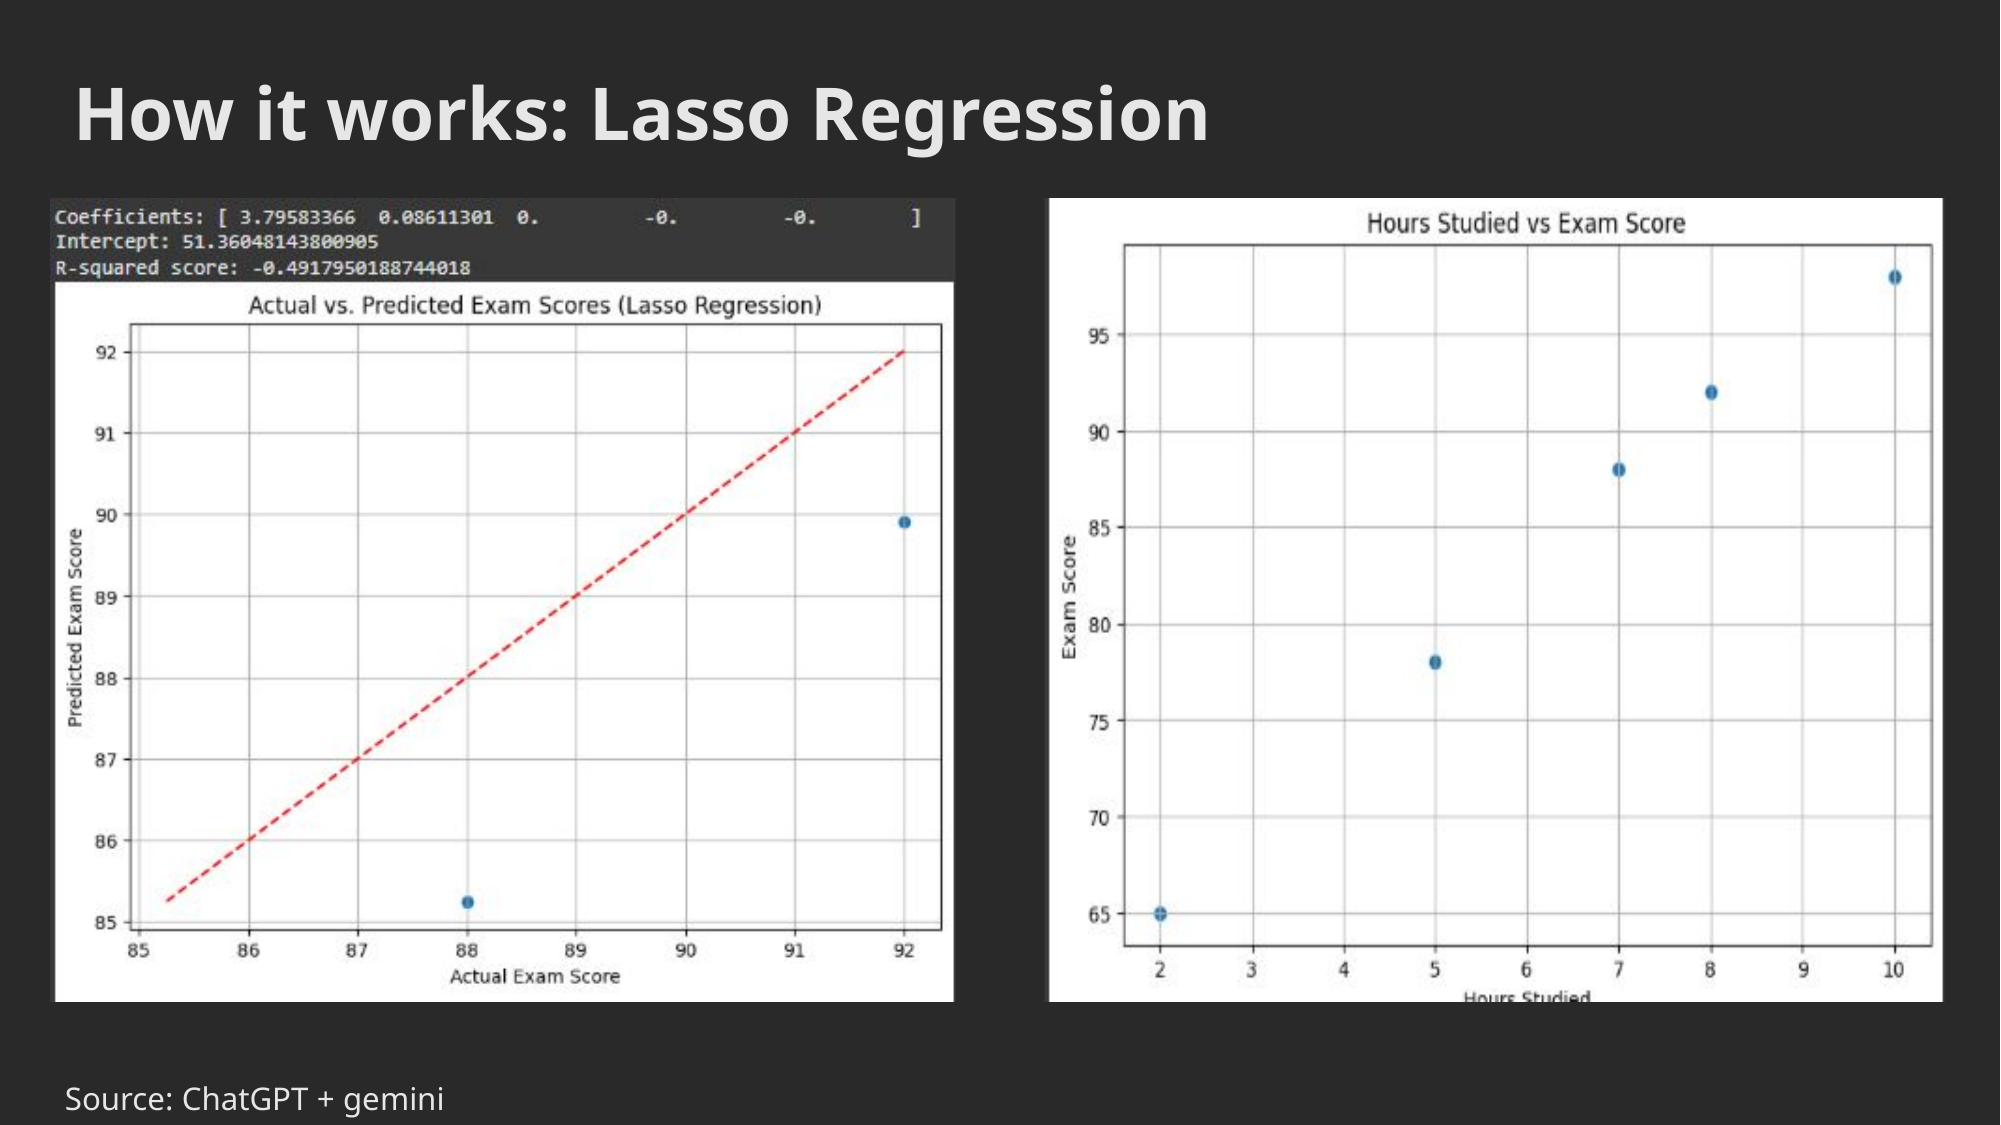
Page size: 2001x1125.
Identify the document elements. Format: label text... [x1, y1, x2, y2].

text_box How it works: Lasso Regression [58, 69, 1408, 199]
text_box Source: ChatGPT + gemini [49, 1071, 471, 1125]
picture [49, 198, 956, 1002]
picture [1044, 198, 1945, 1002]
